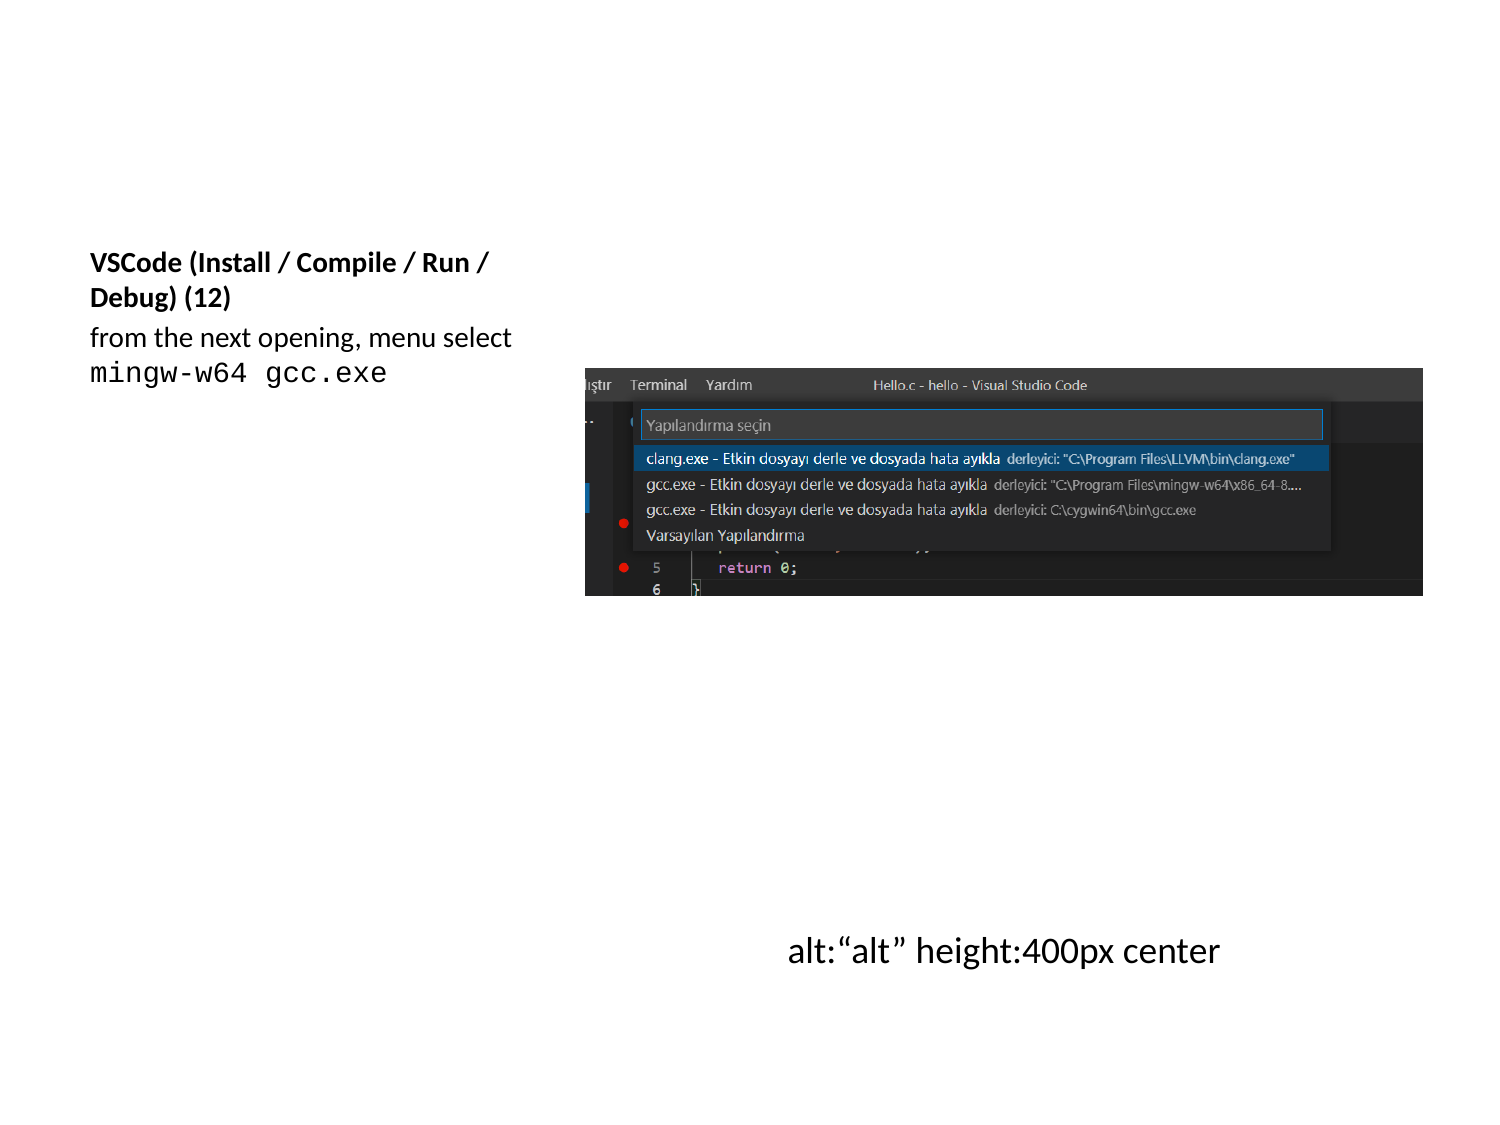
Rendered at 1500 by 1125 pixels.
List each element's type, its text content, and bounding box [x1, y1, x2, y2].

picture [585, 368, 1424, 597]
text_box alt:“alt” height:400px center [585, 918, 1423, 1003]
list VSCode (Install / Compile / Run / Debug) (12) from the next opening, menu select mingw-w64 gcc.exe [75, 235, 569, 1005]
